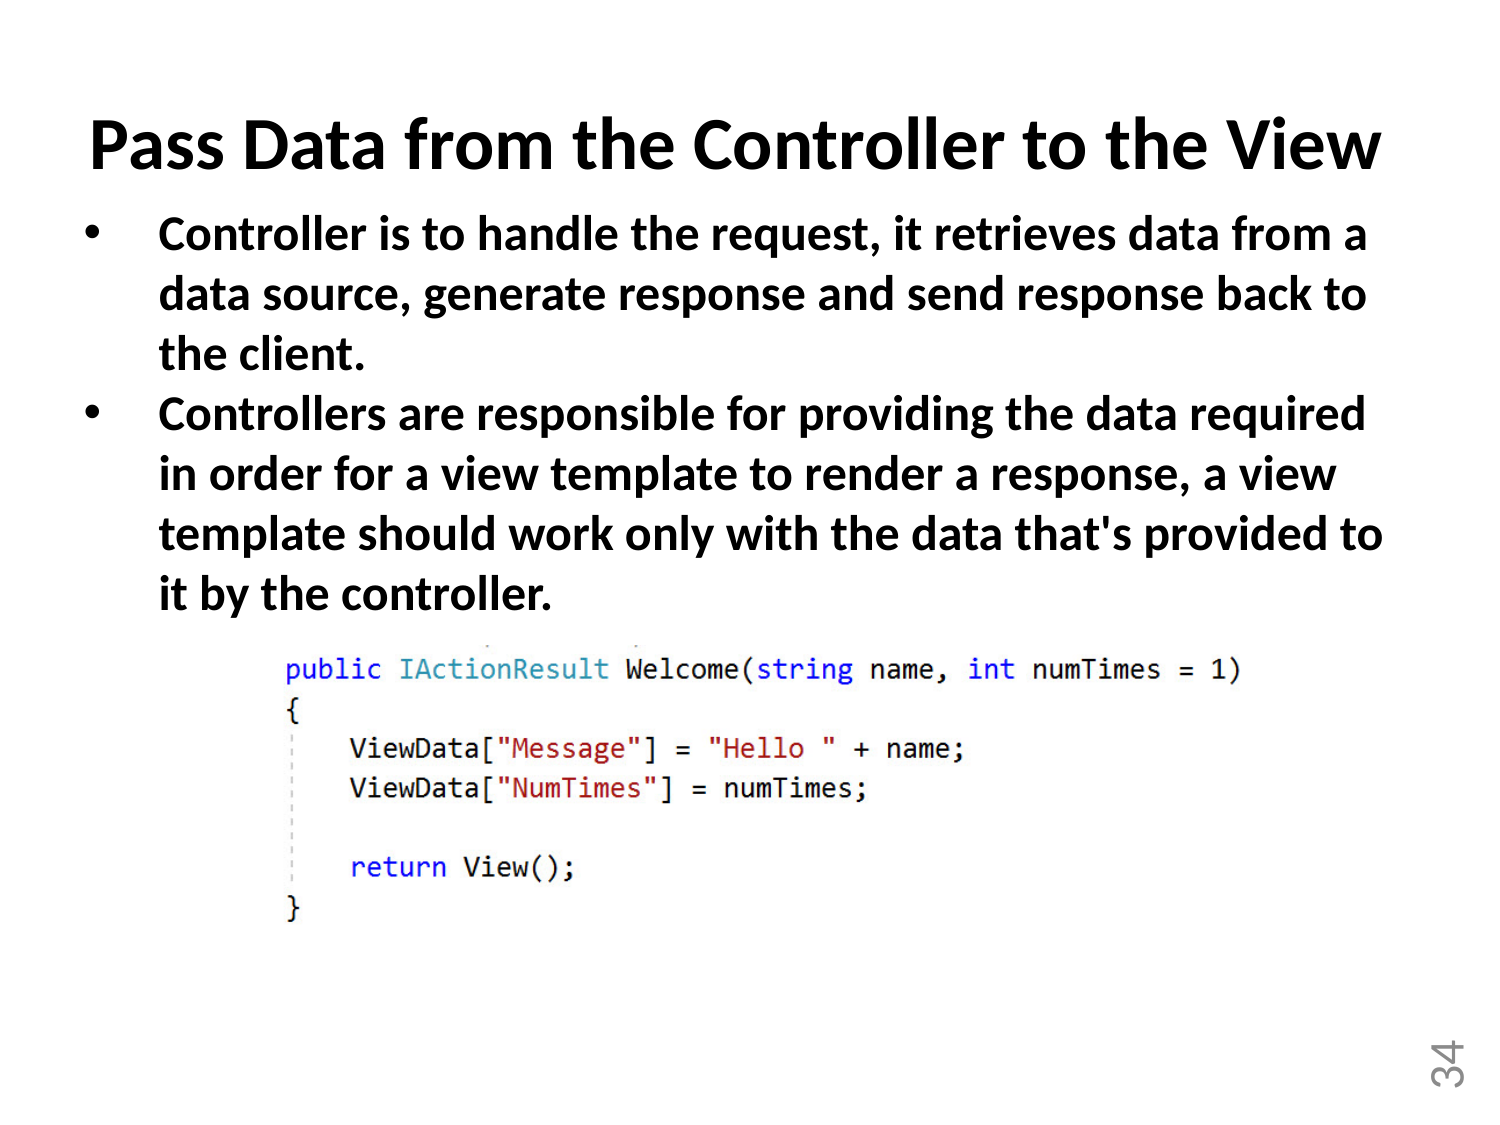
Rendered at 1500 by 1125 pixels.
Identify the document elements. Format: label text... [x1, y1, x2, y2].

text_box Controller is to handle the request, it retrieves data from a data source, generate response and send response back to the client. Controllers are responsible for providing the data required in order for a view template to render a response, a view template should work only with the data that's provided to it by the controller. [68, 193, 1432, 629]
slide_number 34 [1412, 1025, 1475, 1125]
text_box Pass Data from the Controller to the View [74, 87, 1438, 193]
picture [255, 645, 1257, 936]
